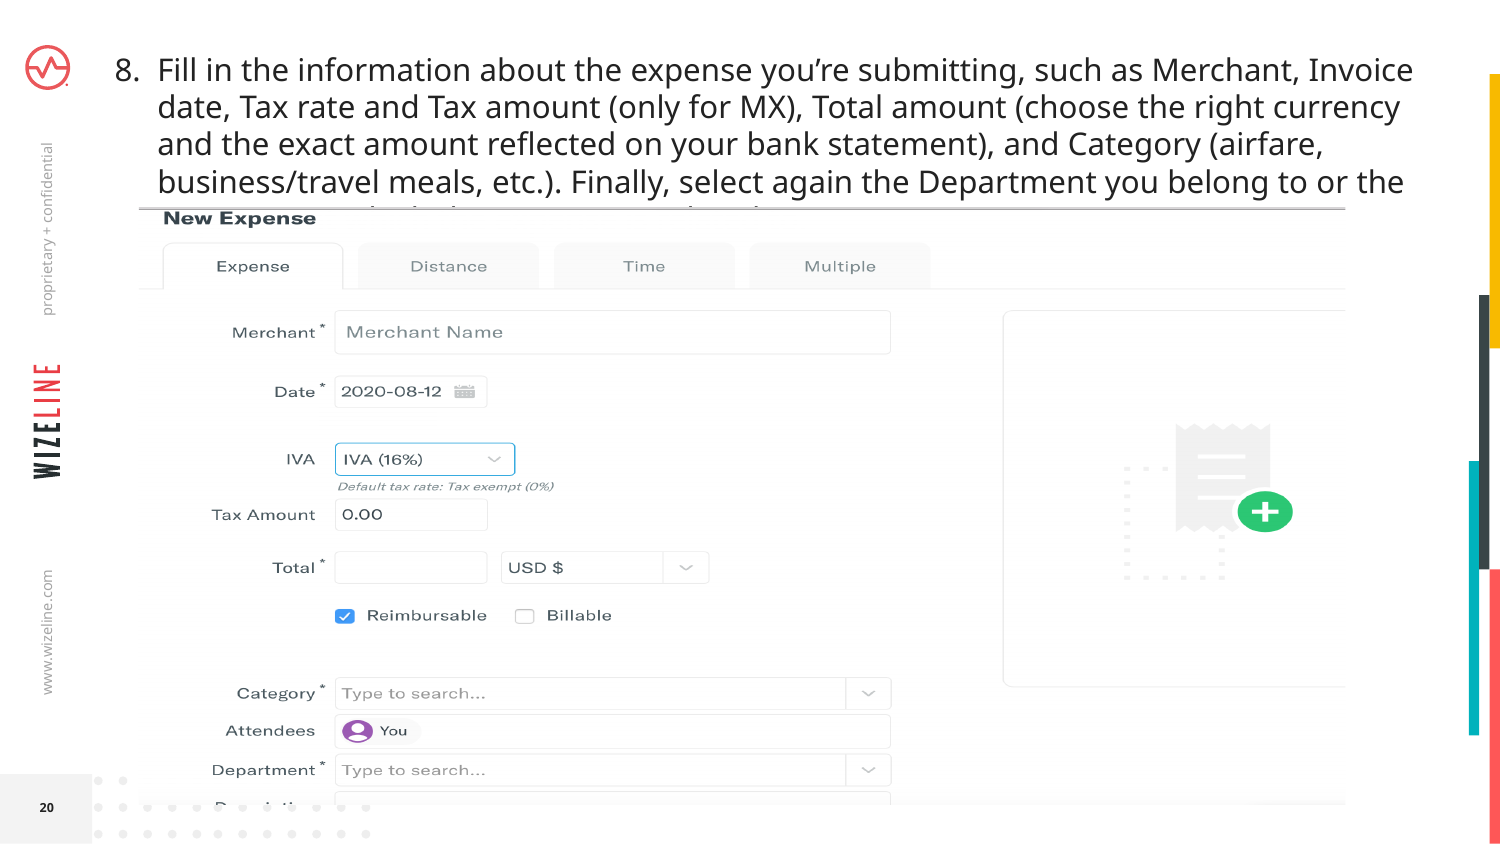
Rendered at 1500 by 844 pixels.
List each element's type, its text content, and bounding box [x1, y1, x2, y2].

picture [138, 207, 1346, 806]
text_box Fill in the information about the expense you’re submitting, such as Merchant, Invoice date, Tax rate and Tax amount (only for MX), Total amount (choose the right currency and the exact amount reflected on your bank statement), and Category (airfare, business/travel meals, etc.). Finally, select again the Department you belong to or the Department which the expense is related to. [89, 44, 1449, 232]
